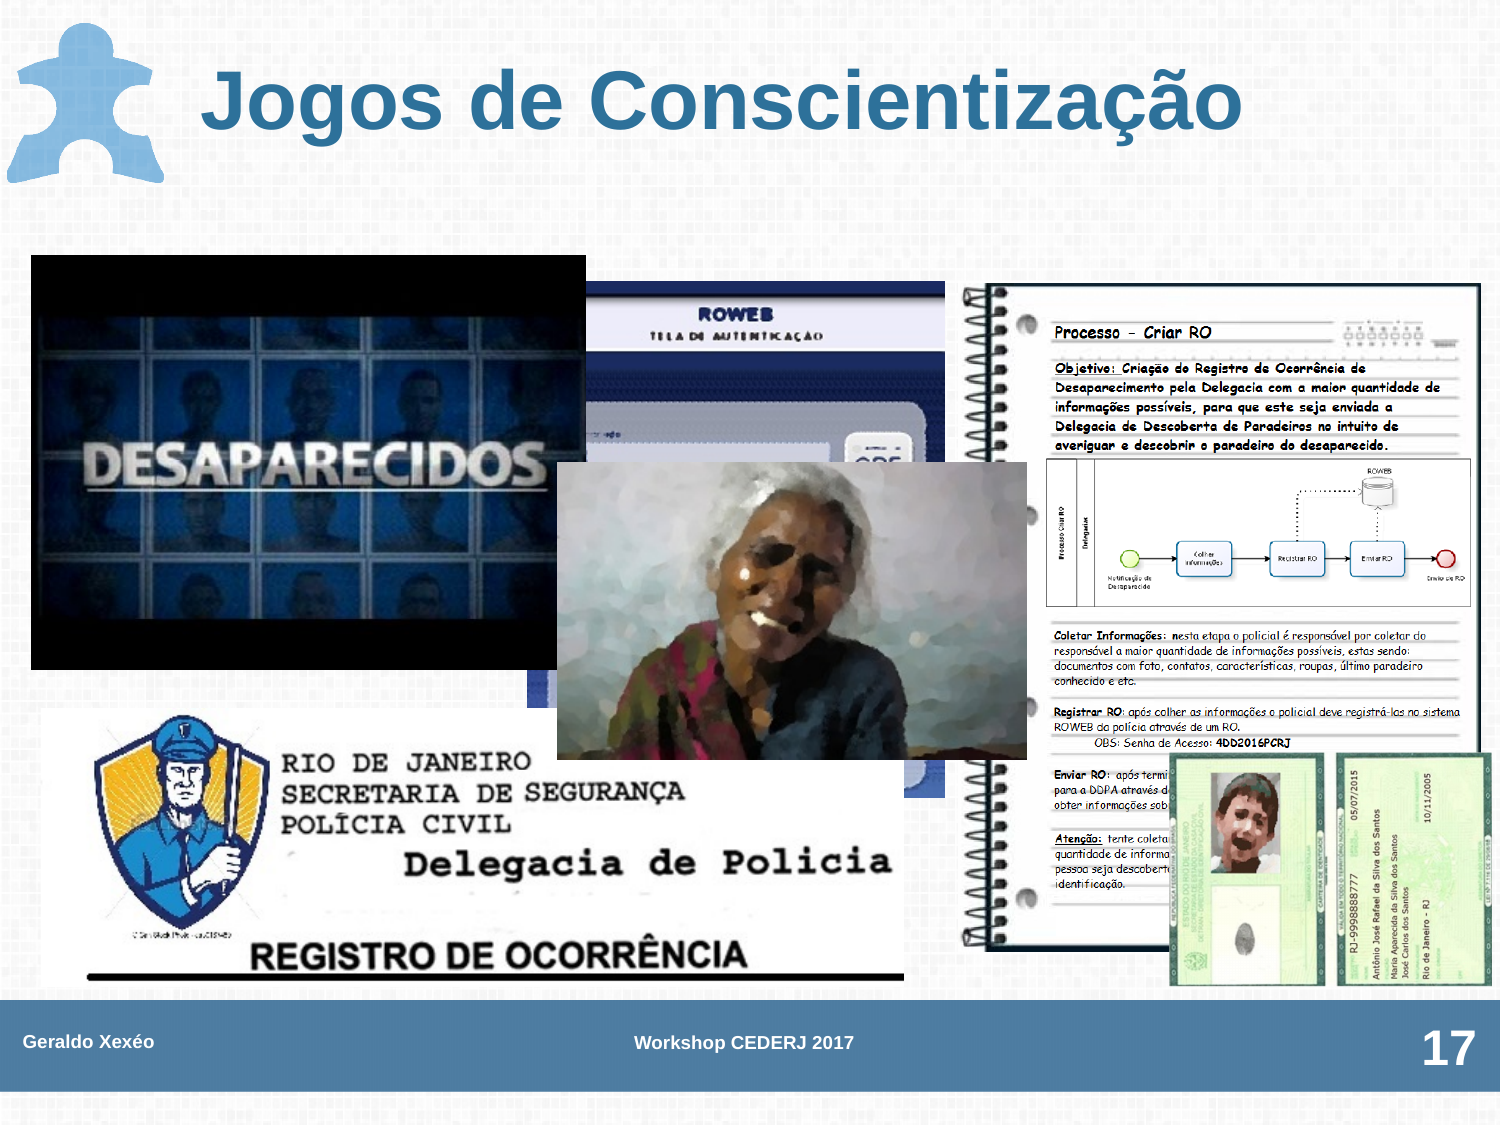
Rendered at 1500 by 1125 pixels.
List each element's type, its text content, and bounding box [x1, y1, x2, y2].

footer Workshop CEDERJ 2017 [526, 1018, 962, 1066]
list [40, 708, 904, 987]
title Jogos de Conscientização [185, 11, 1481, 195]
slide_number 17 [1297, 1021, 1492, 1069]
slide_number Geraldo Xexéo [7, 1017, 203, 1066]
picture [0, 0, 1500, 1125]
